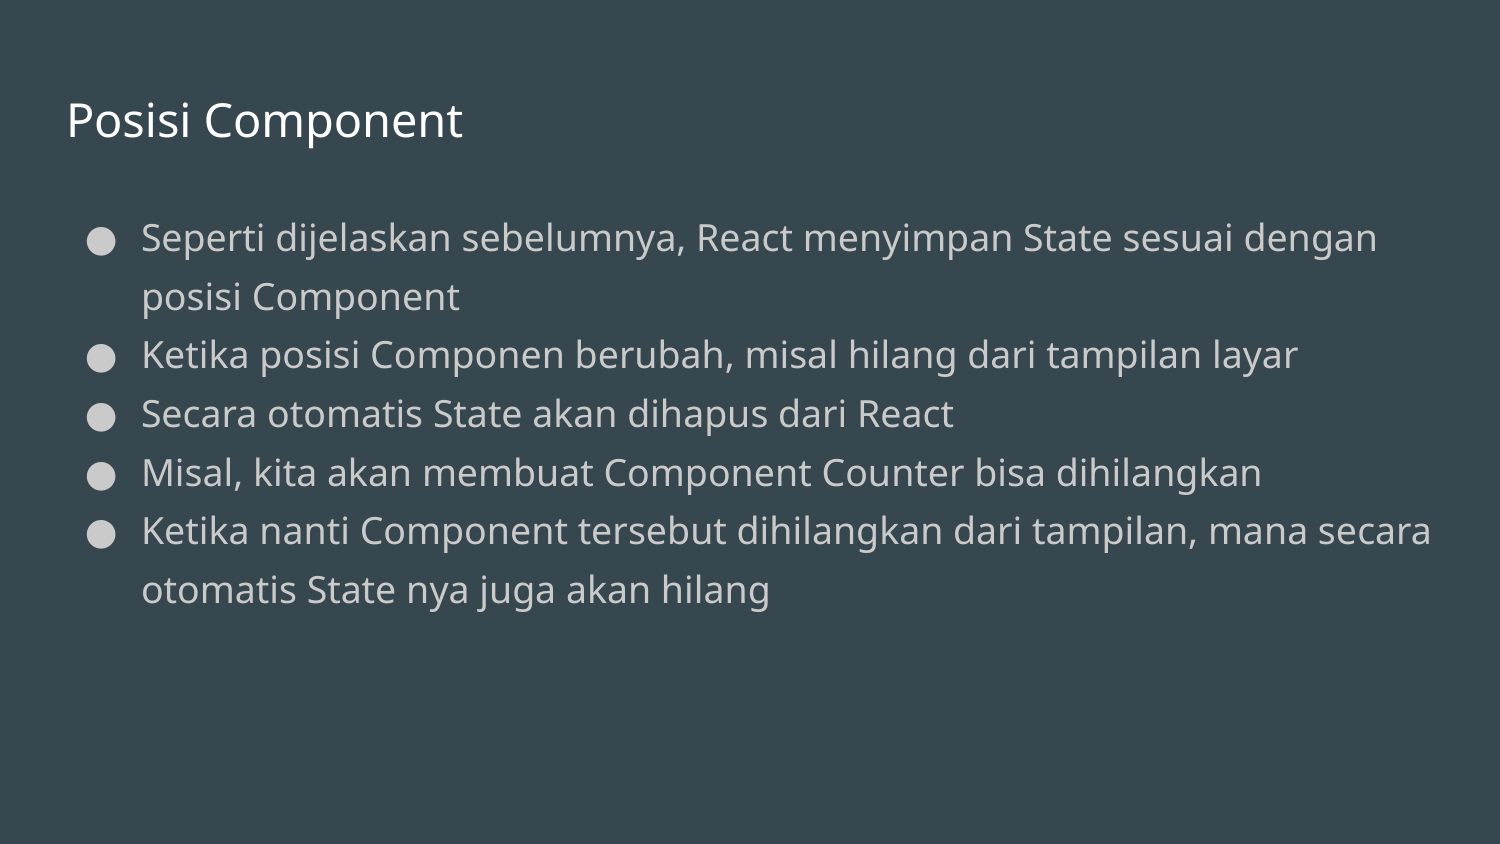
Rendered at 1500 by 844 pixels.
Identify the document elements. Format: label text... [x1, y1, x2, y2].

title Posisi Component [51, 72, 1449, 167]
list Seperti dijelaskan sebelumnya, React menyimpan State sesuai dengan posisi Component Ketika posisi Componen berubah, misal hilang dari tampilan layar Secara otomatis State akan dihapus dari React Misal, kita akan membuat Component Counter bisa dihilangkan Ketika nanti Component tersebut dihilangkan dari tampilan, mana secara otomatis State nya juga akan hilang [51, 189, 1449, 750]
